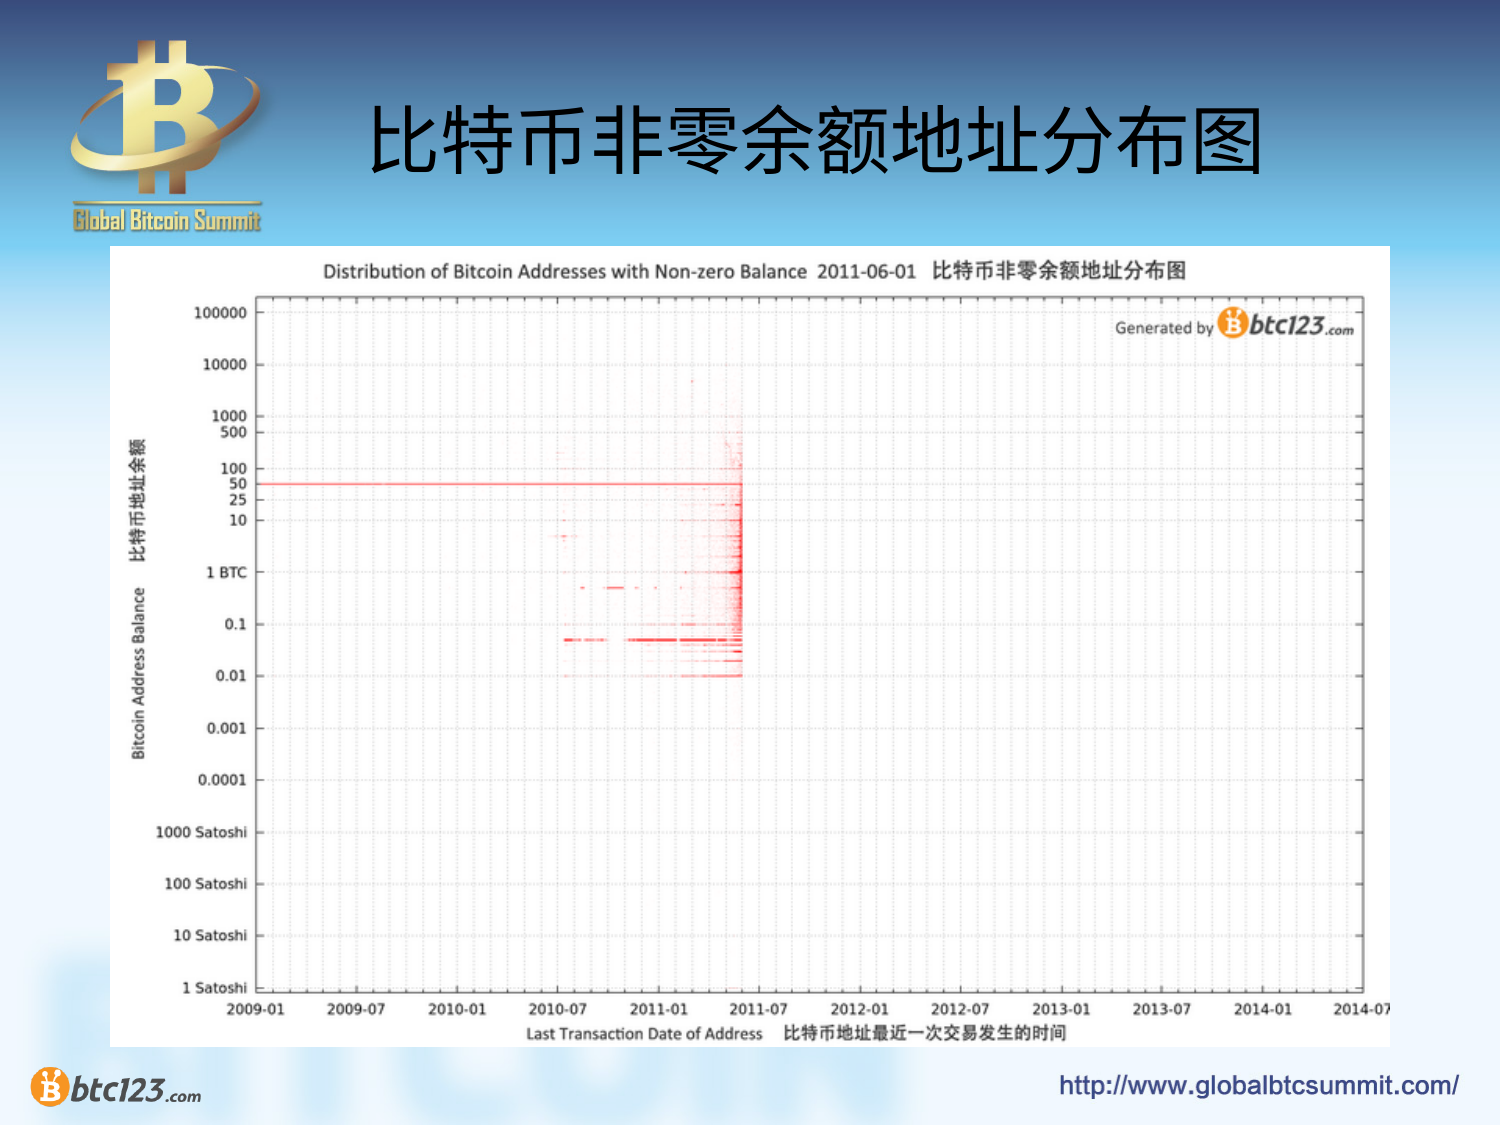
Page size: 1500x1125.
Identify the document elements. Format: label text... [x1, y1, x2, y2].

picture [109, 246, 1390, 1048]
title 比特币非零余额地址分布图 [206, 45, 1425, 233]
picture [23, 1056, 207, 1118]
